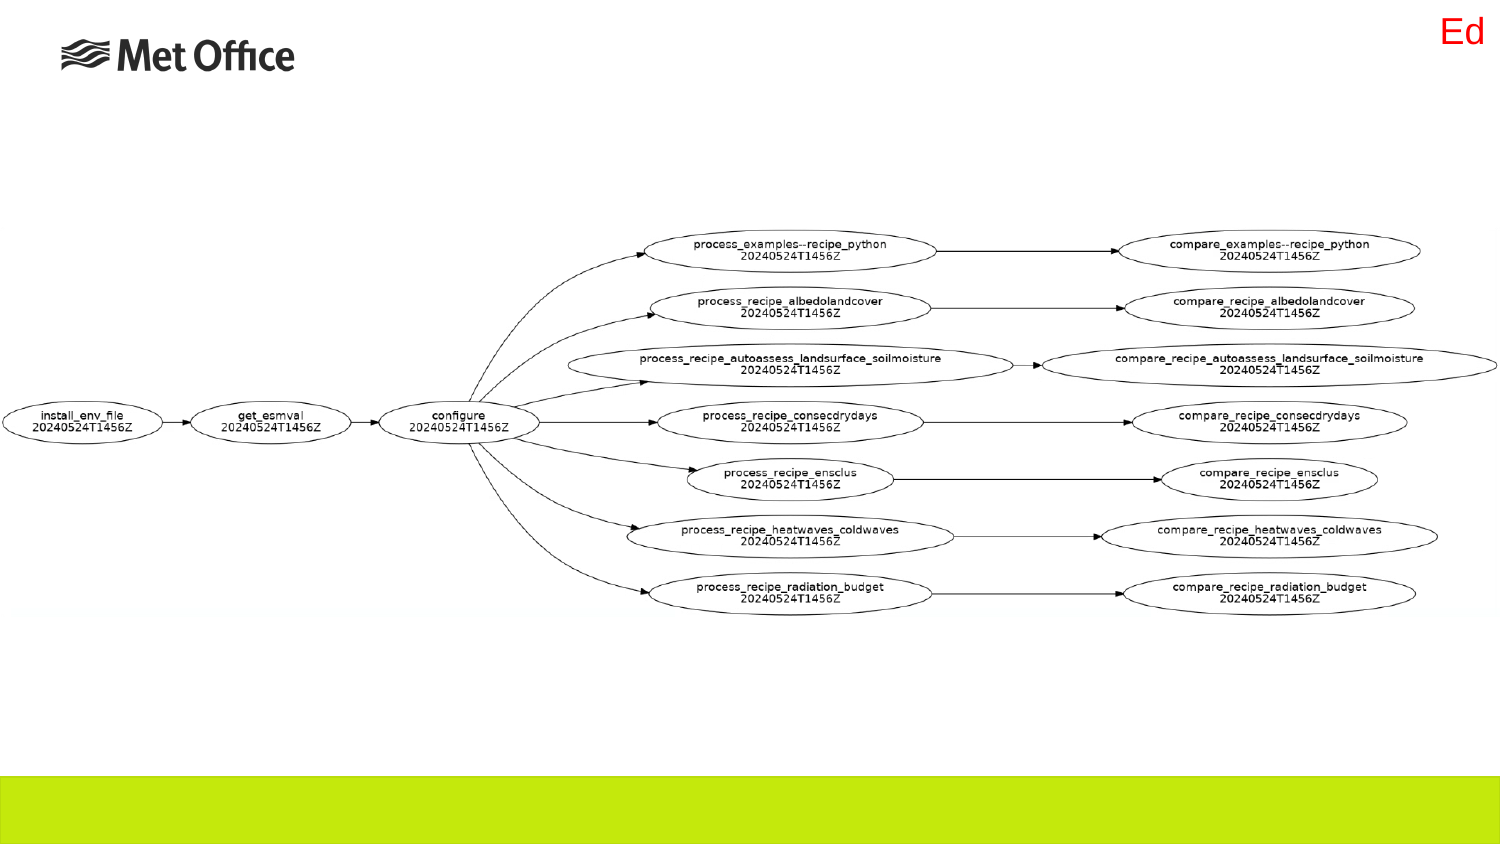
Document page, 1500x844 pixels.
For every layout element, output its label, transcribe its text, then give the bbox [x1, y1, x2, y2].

picture [30, 8, 326, 102]
picture [0, 227, 1500, 617]
text_box Ed [1345, 0, 1500, 60]
